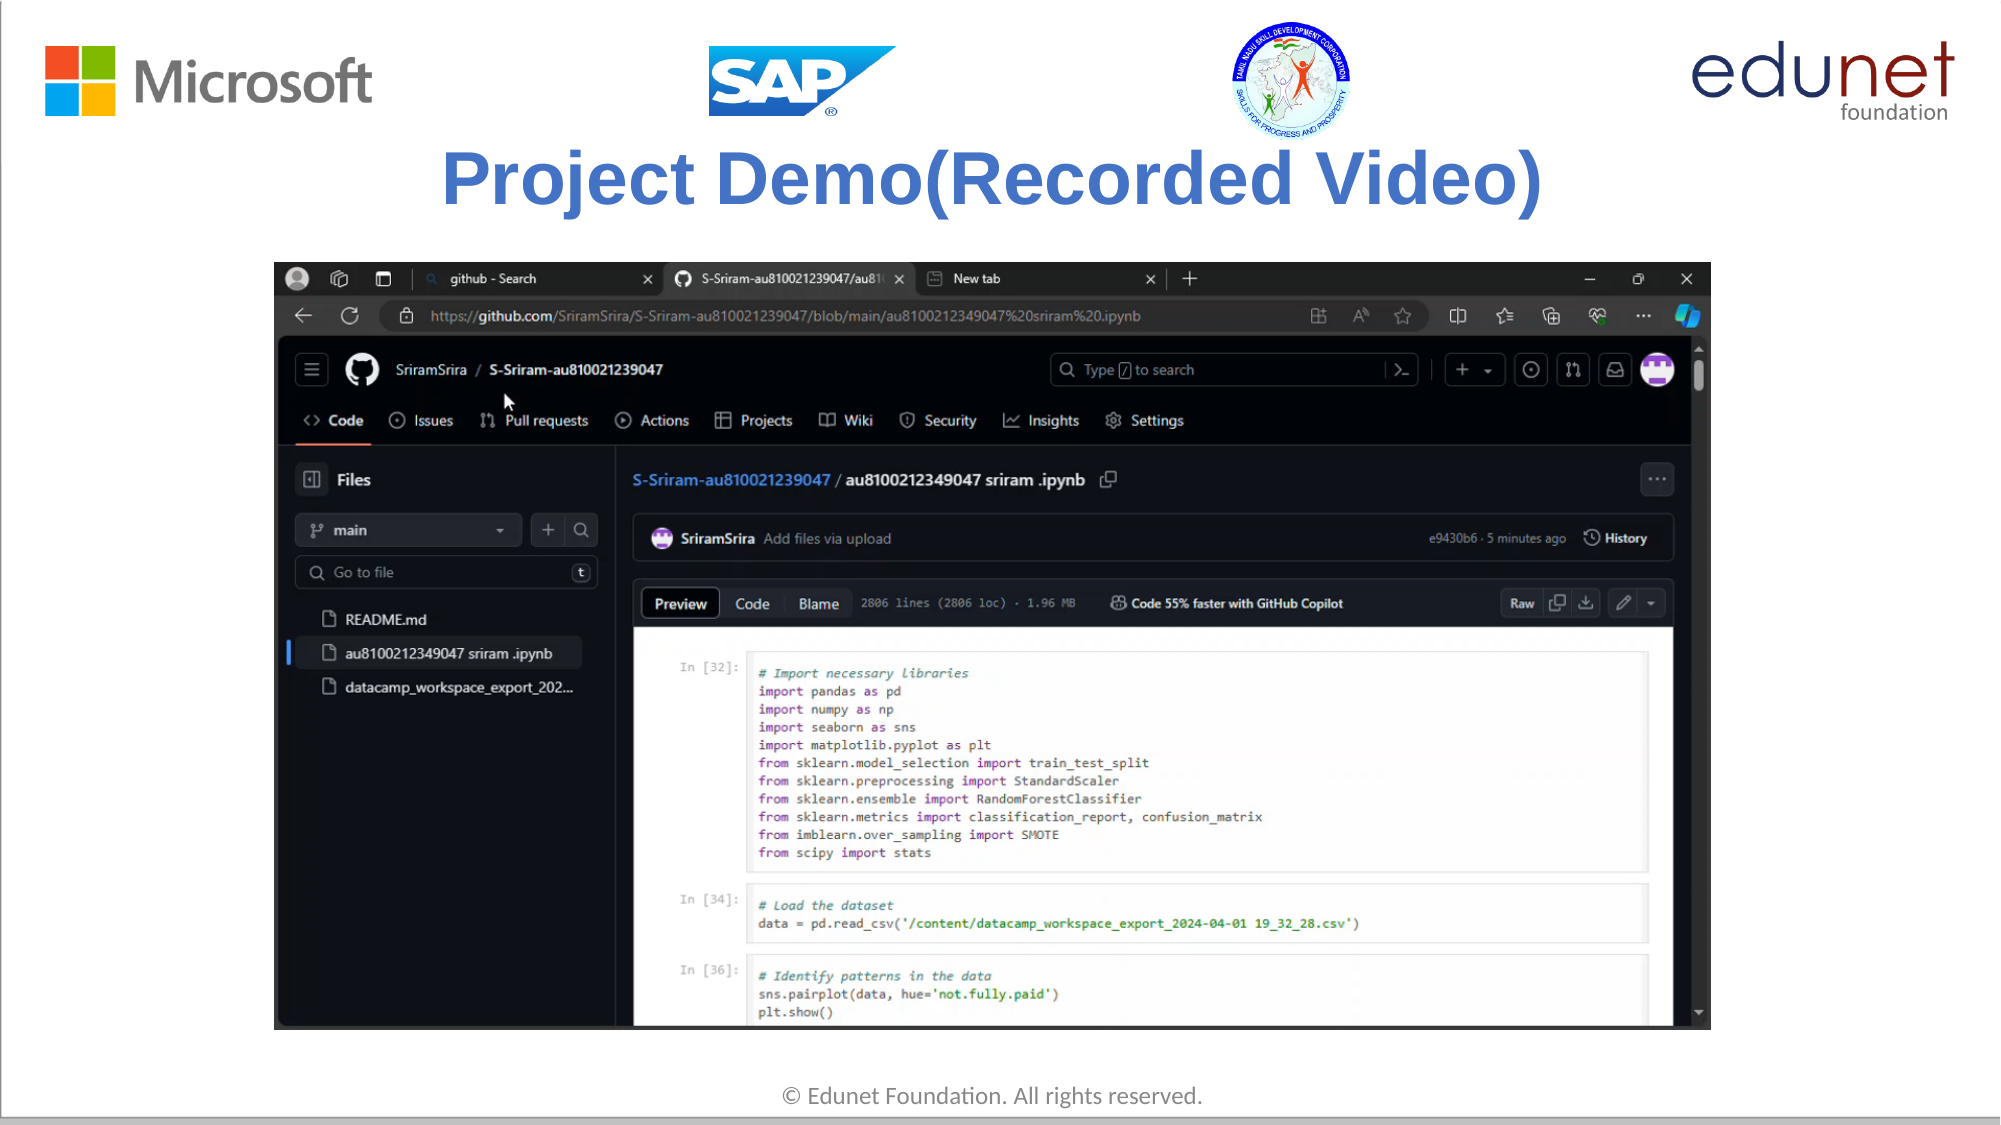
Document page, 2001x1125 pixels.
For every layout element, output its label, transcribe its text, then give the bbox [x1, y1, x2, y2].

picture [1686, 37, 1957, 125]
picture [45, 46, 372, 116]
title Project Demo(Recorded Video) [242, 92, 1743, 228]
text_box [273, 261, 1712, 1032]
picture [1232, 22, 1350, 92]
footer © Edunet Foundation. All rights reserved. [655, 1065, 1331, 1125]
picture [0, 0, 2001, 1125]
picture [709, 48, 896, 92]
